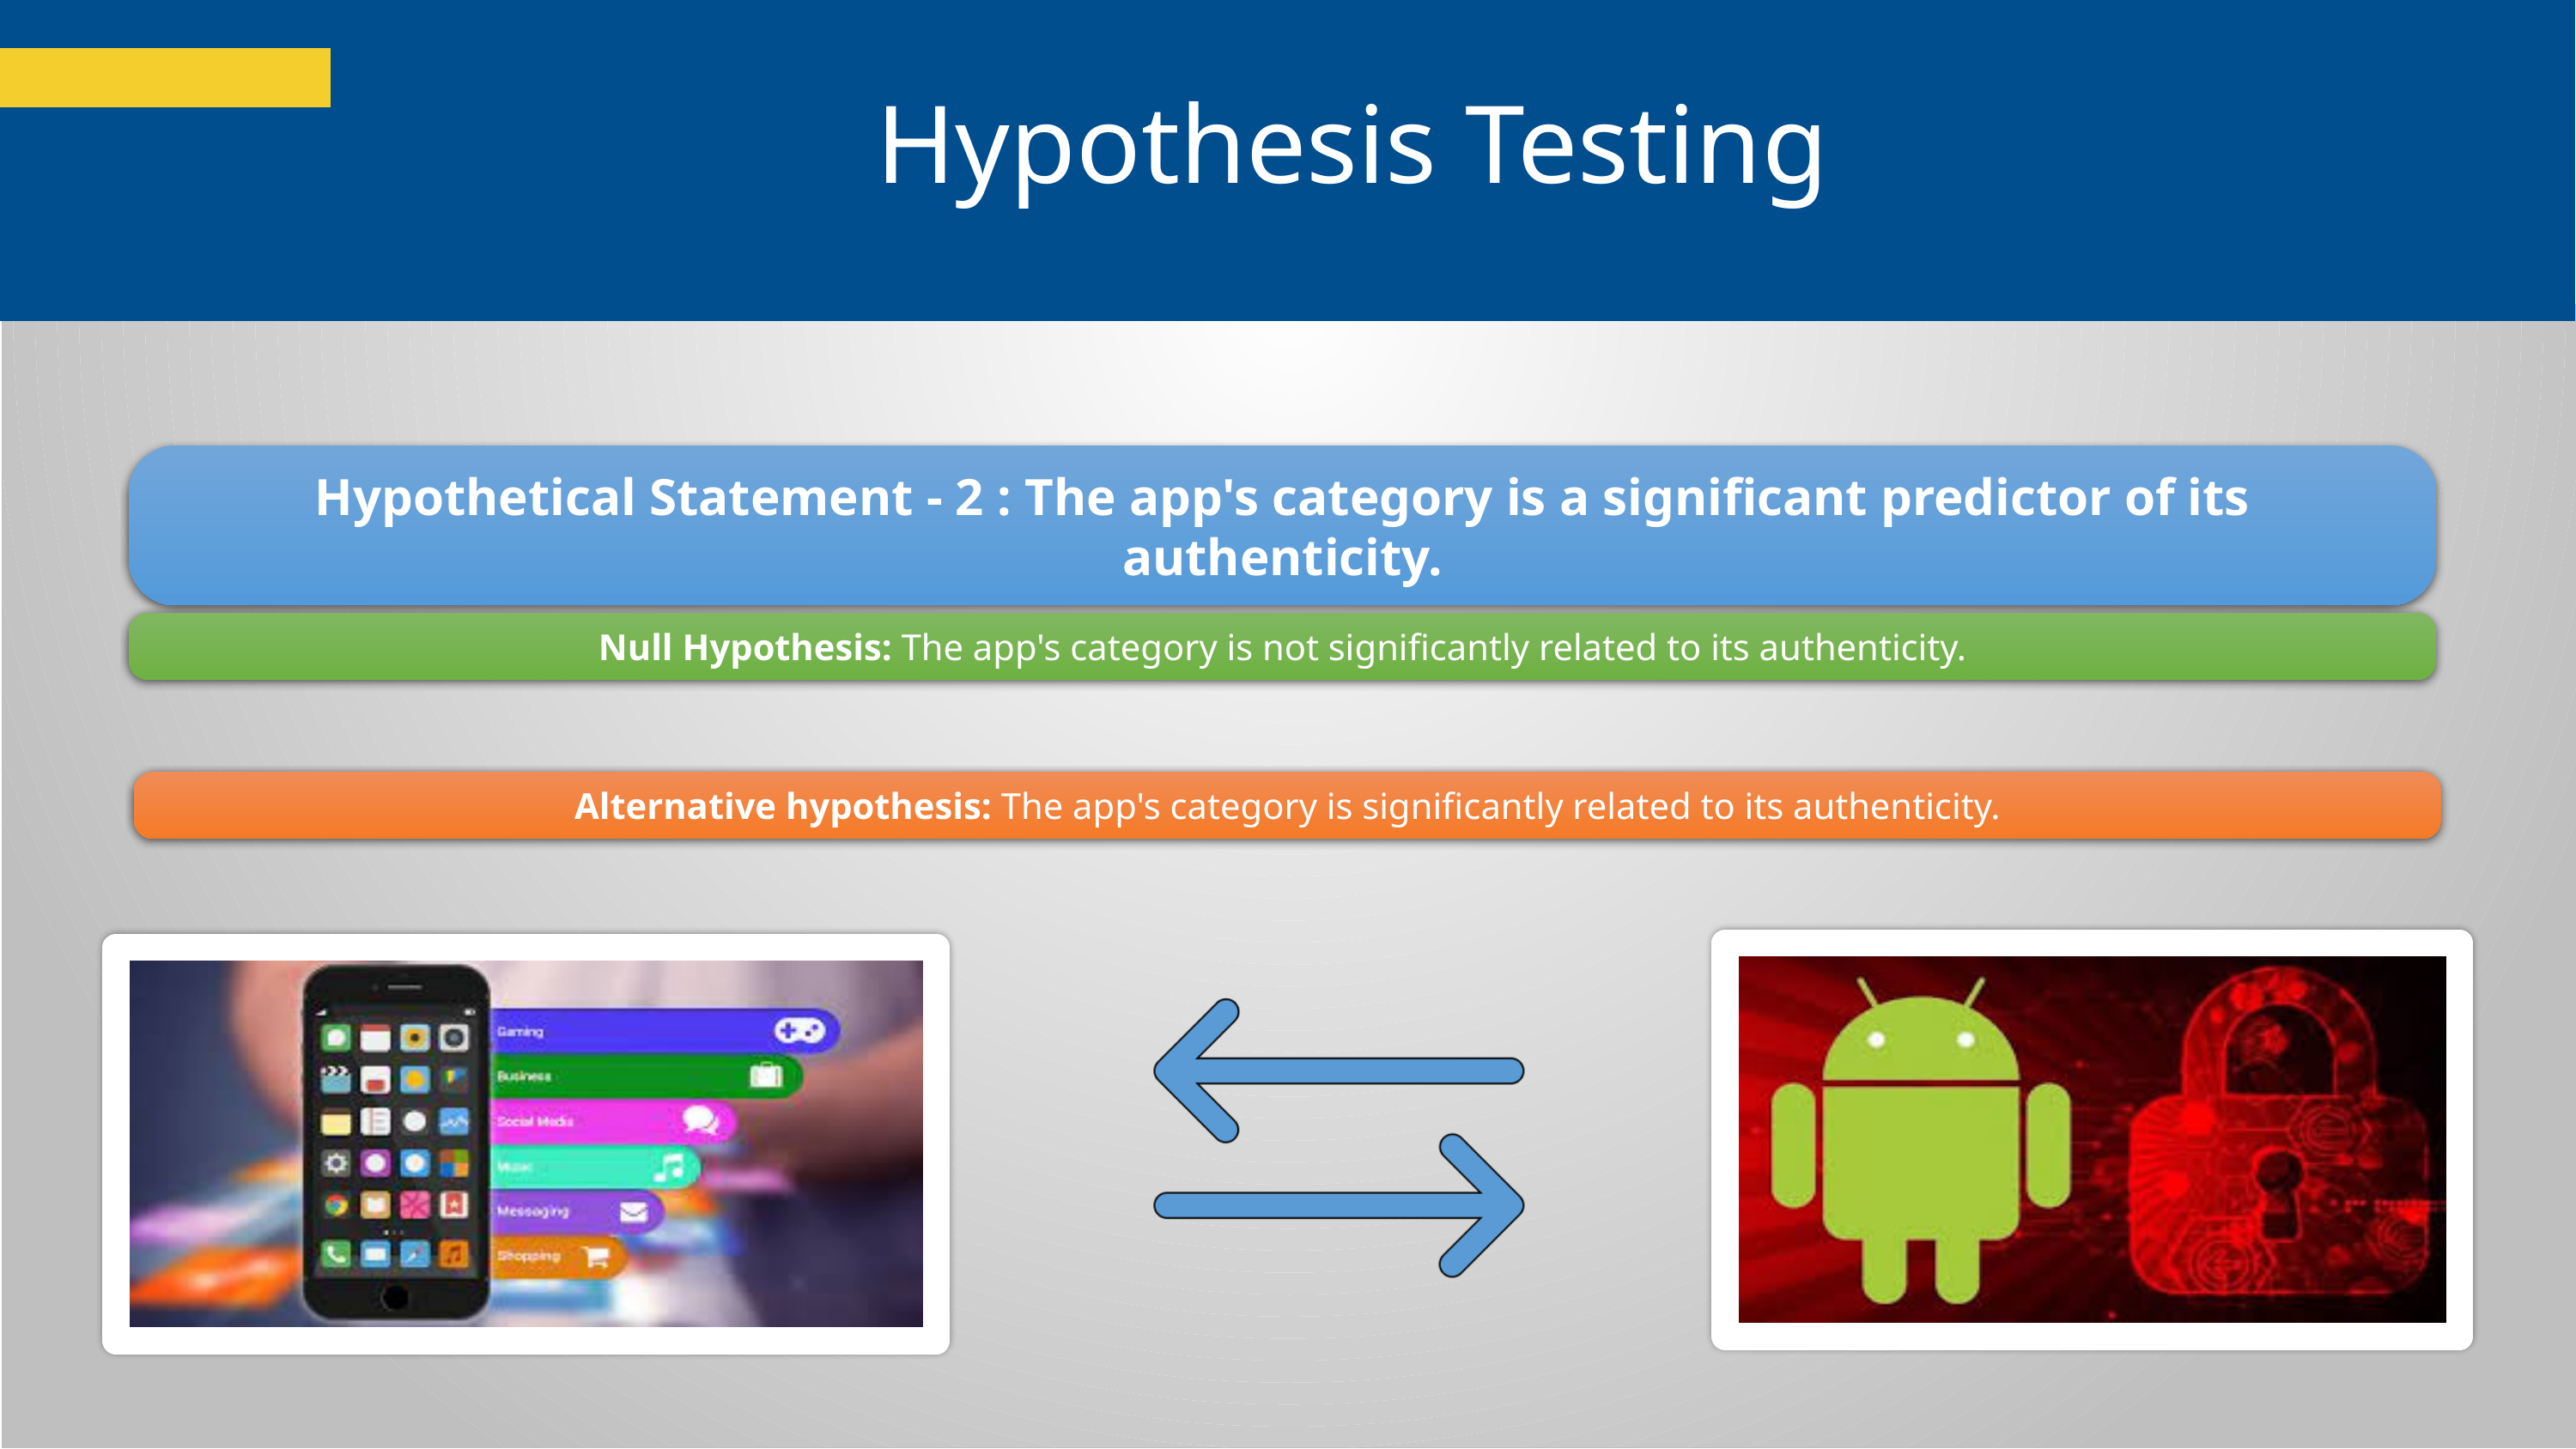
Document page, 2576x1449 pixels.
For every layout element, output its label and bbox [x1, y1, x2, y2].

chart [1, 475, 2576, 1449]
text_box [0, 0, 2576, 475]
